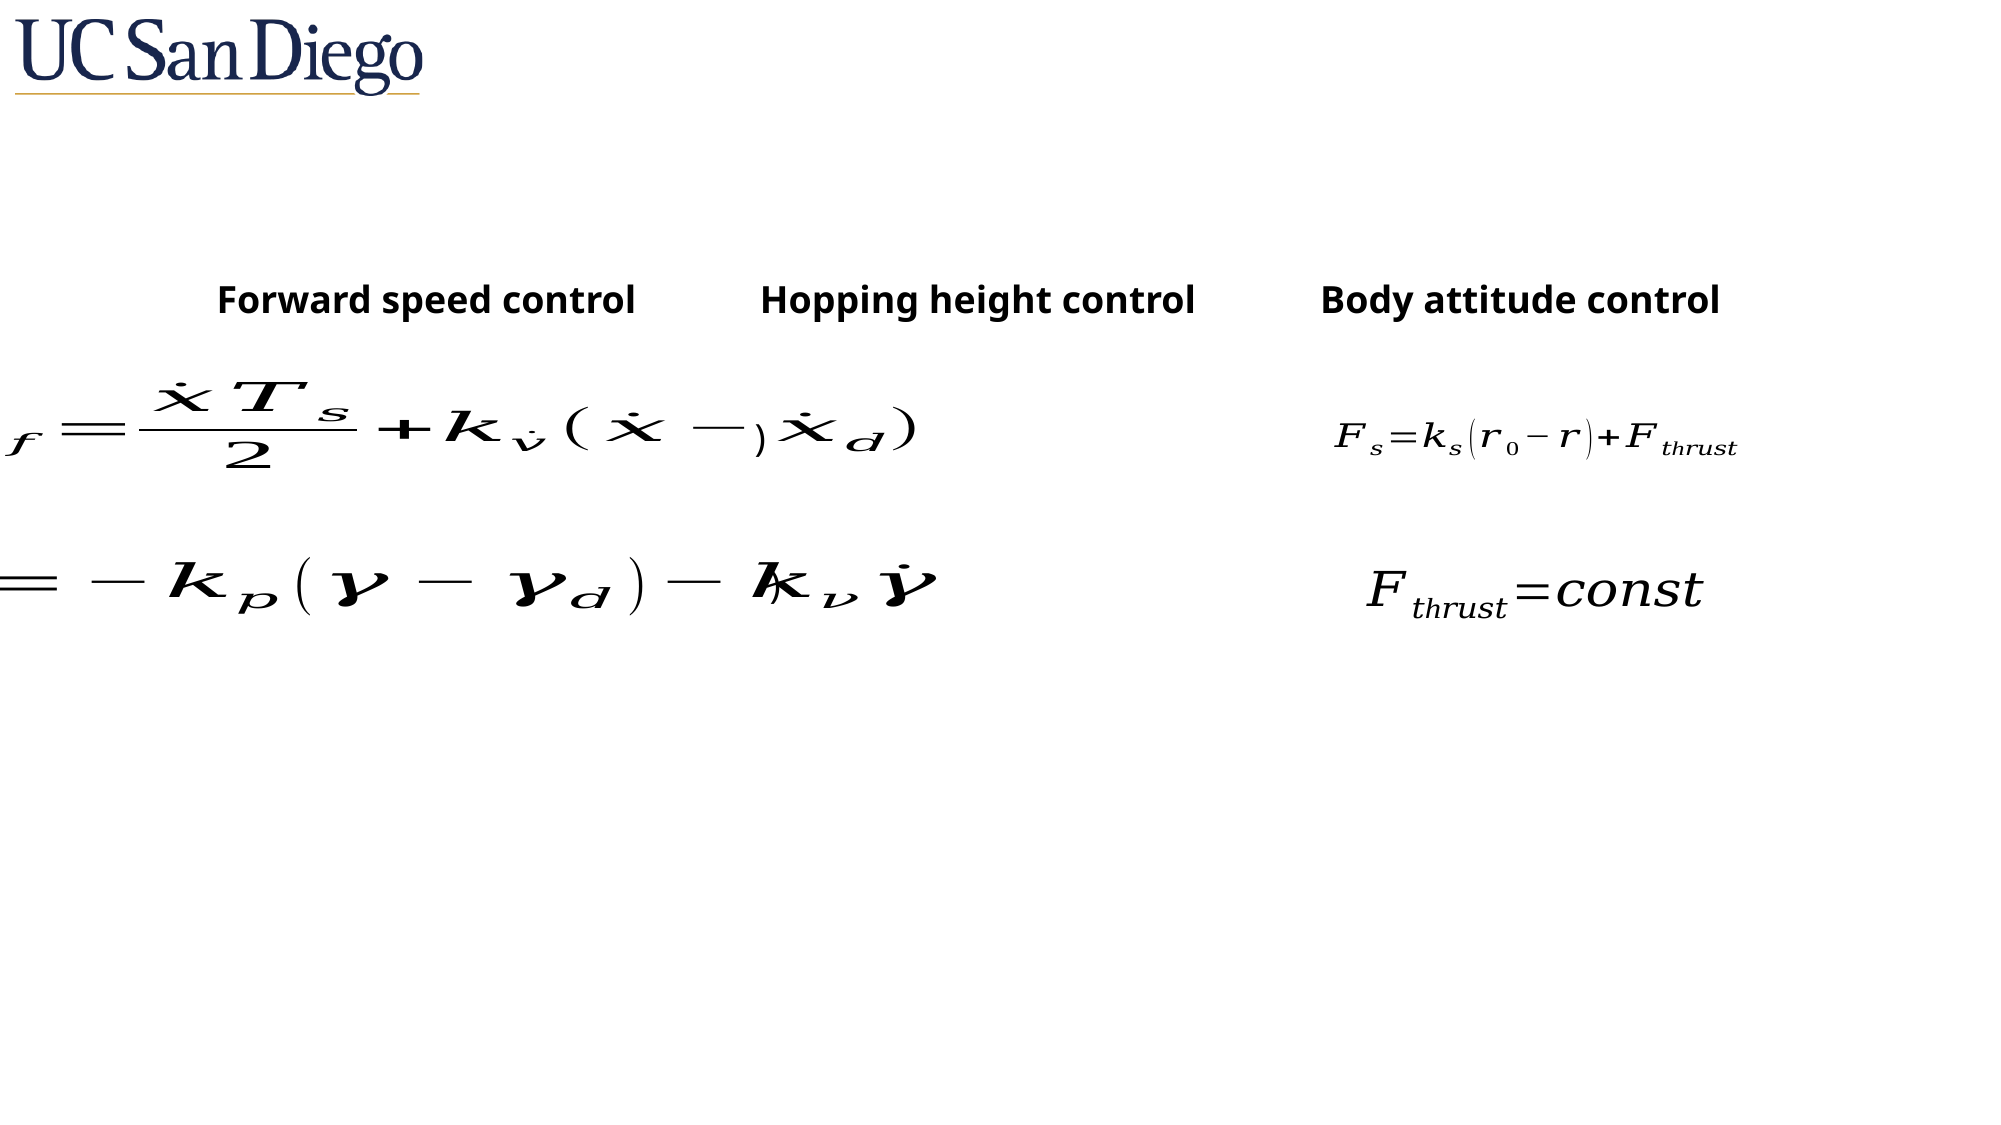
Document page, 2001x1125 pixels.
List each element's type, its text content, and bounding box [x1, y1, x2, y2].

text_box Forward speed control [113, 268, 679, 328]
picture [10, 15, 427, 99]
text_box Body attitude control [1259, 268, 1782, 329]
text_box Hopping height control [679, 268, 1259, 328]
